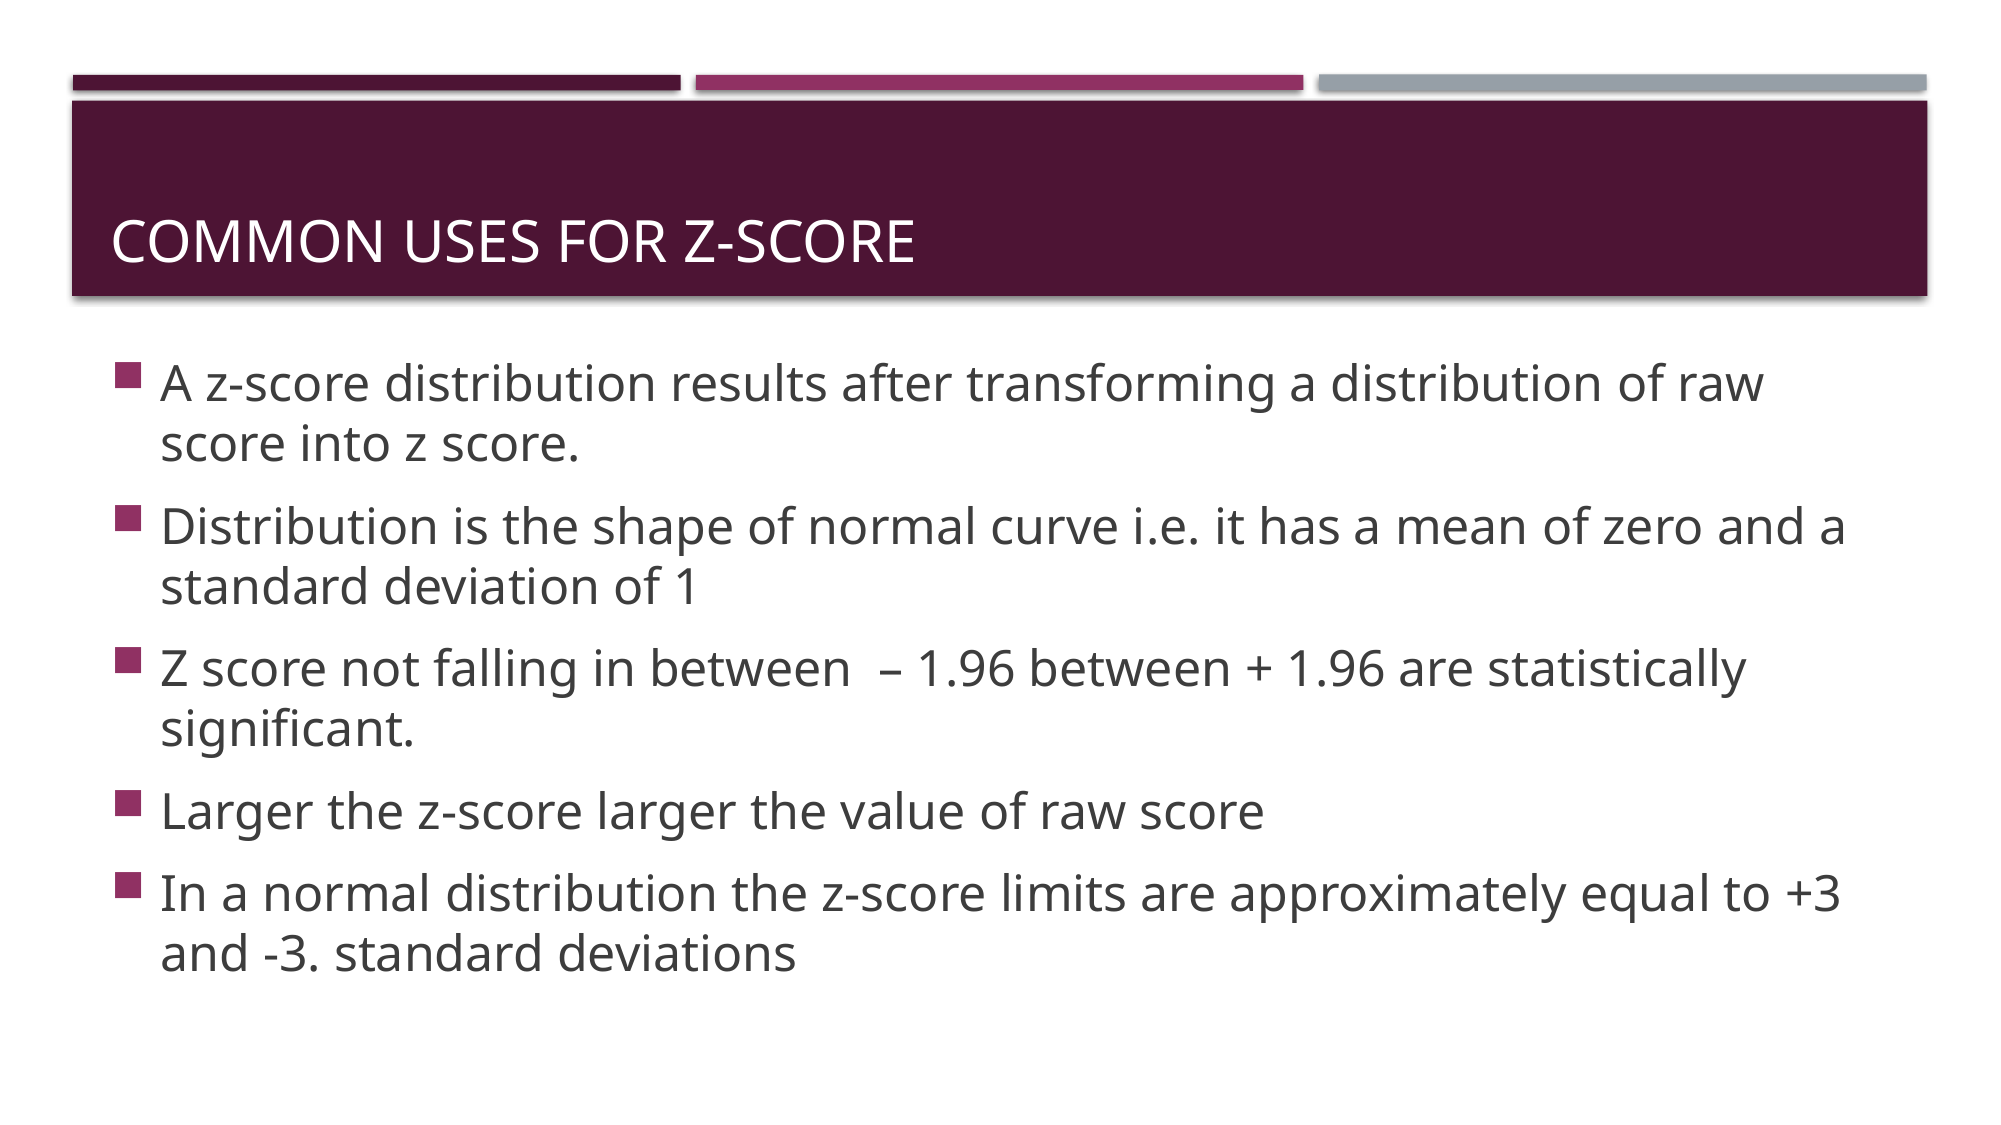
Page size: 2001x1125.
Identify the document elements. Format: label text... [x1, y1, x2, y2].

title Common uses for z-score [95, 115, 1905, 282]
list A z-score distribution results after transforming a distribution of raw score into z score. Distribution is the shape of normal curve i.e. it has a mean of zero and a standard deviation of 1 Z score not falling in between – 1.96 between + 1.96 are statistically significant. Larger the z-score larger the value of raw score In a normal distribution the z-score limits are approximately equal to +3 and -3. standard deviations [95, 406, 1905, 1010]
